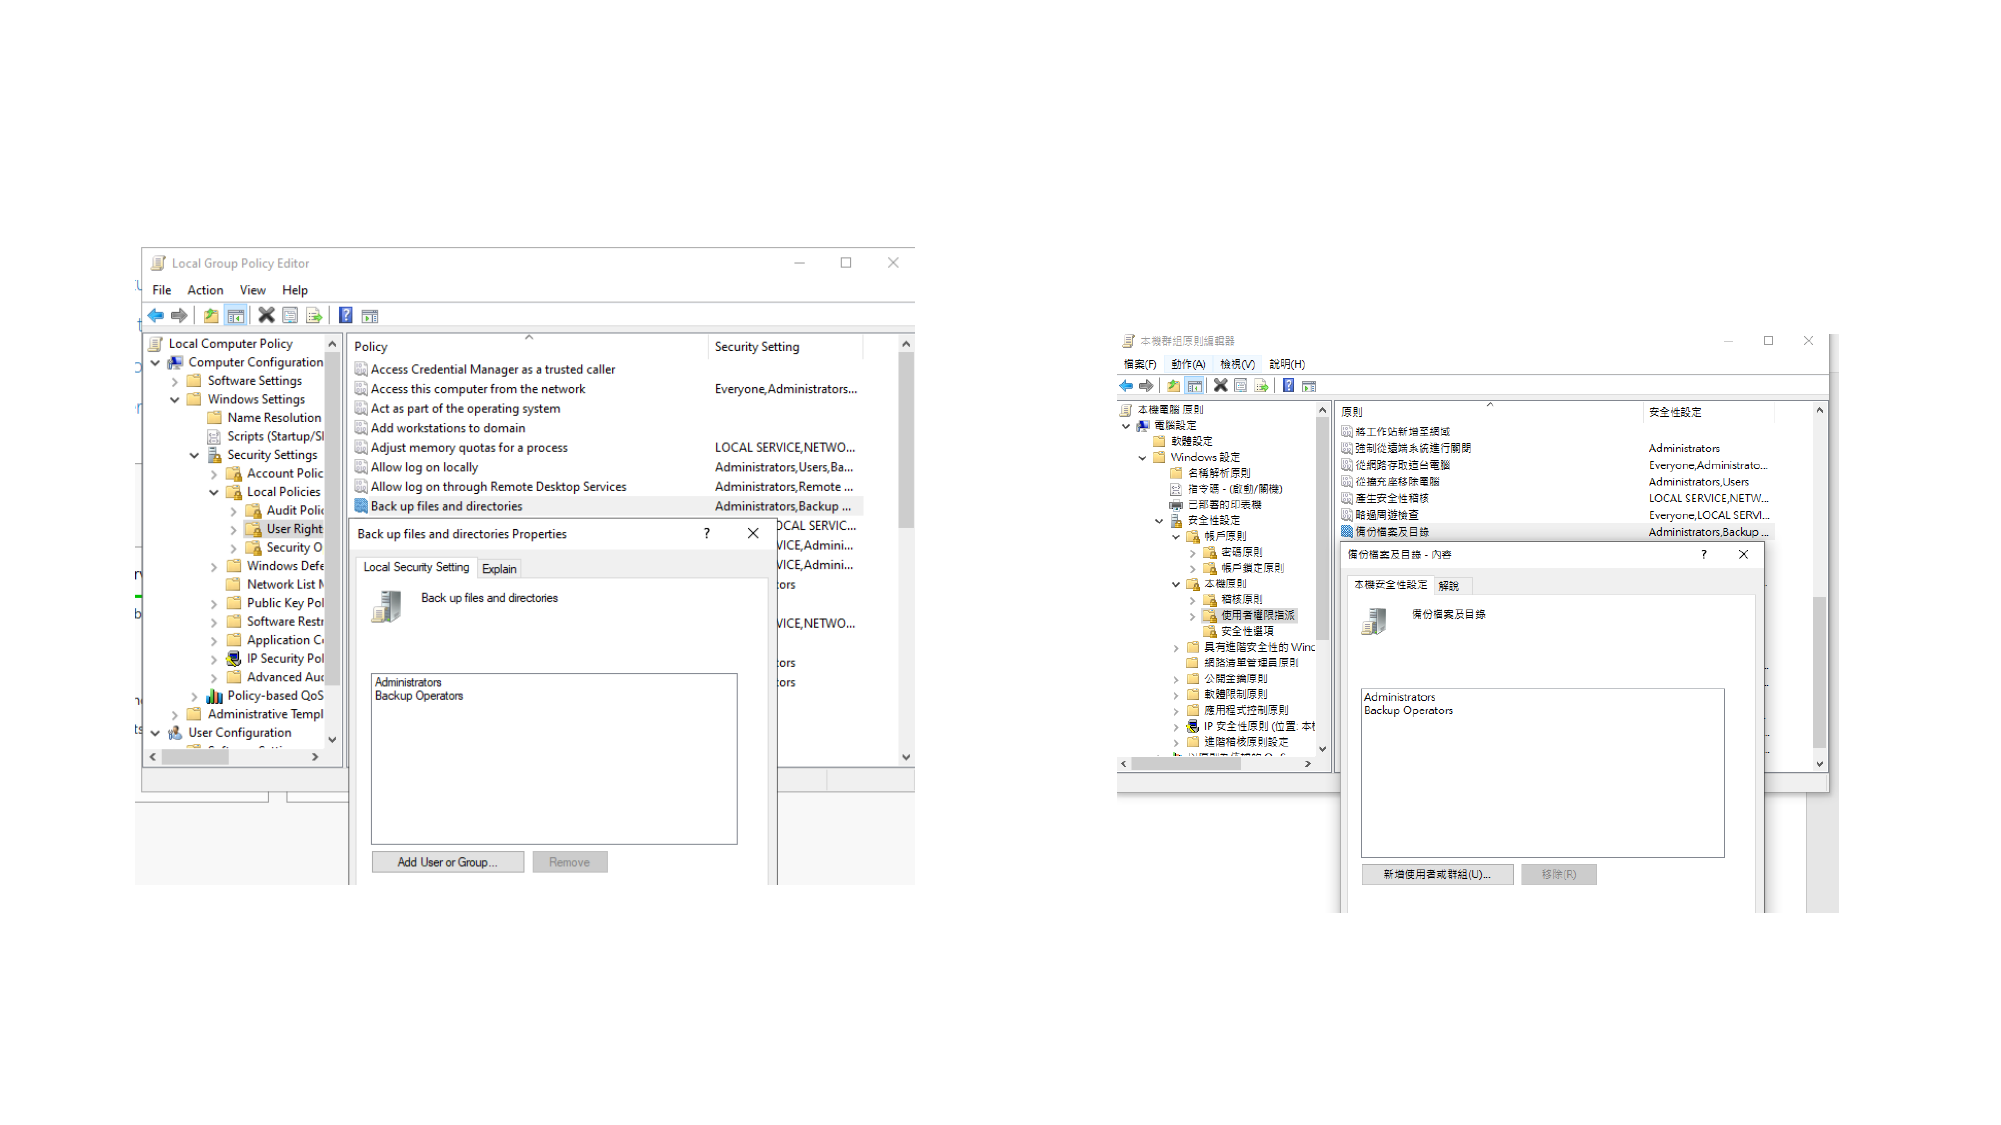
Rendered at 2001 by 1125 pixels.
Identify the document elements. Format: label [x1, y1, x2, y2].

list [135, 243, 915, 885]
picture [1117, 333, 1839, 913]
